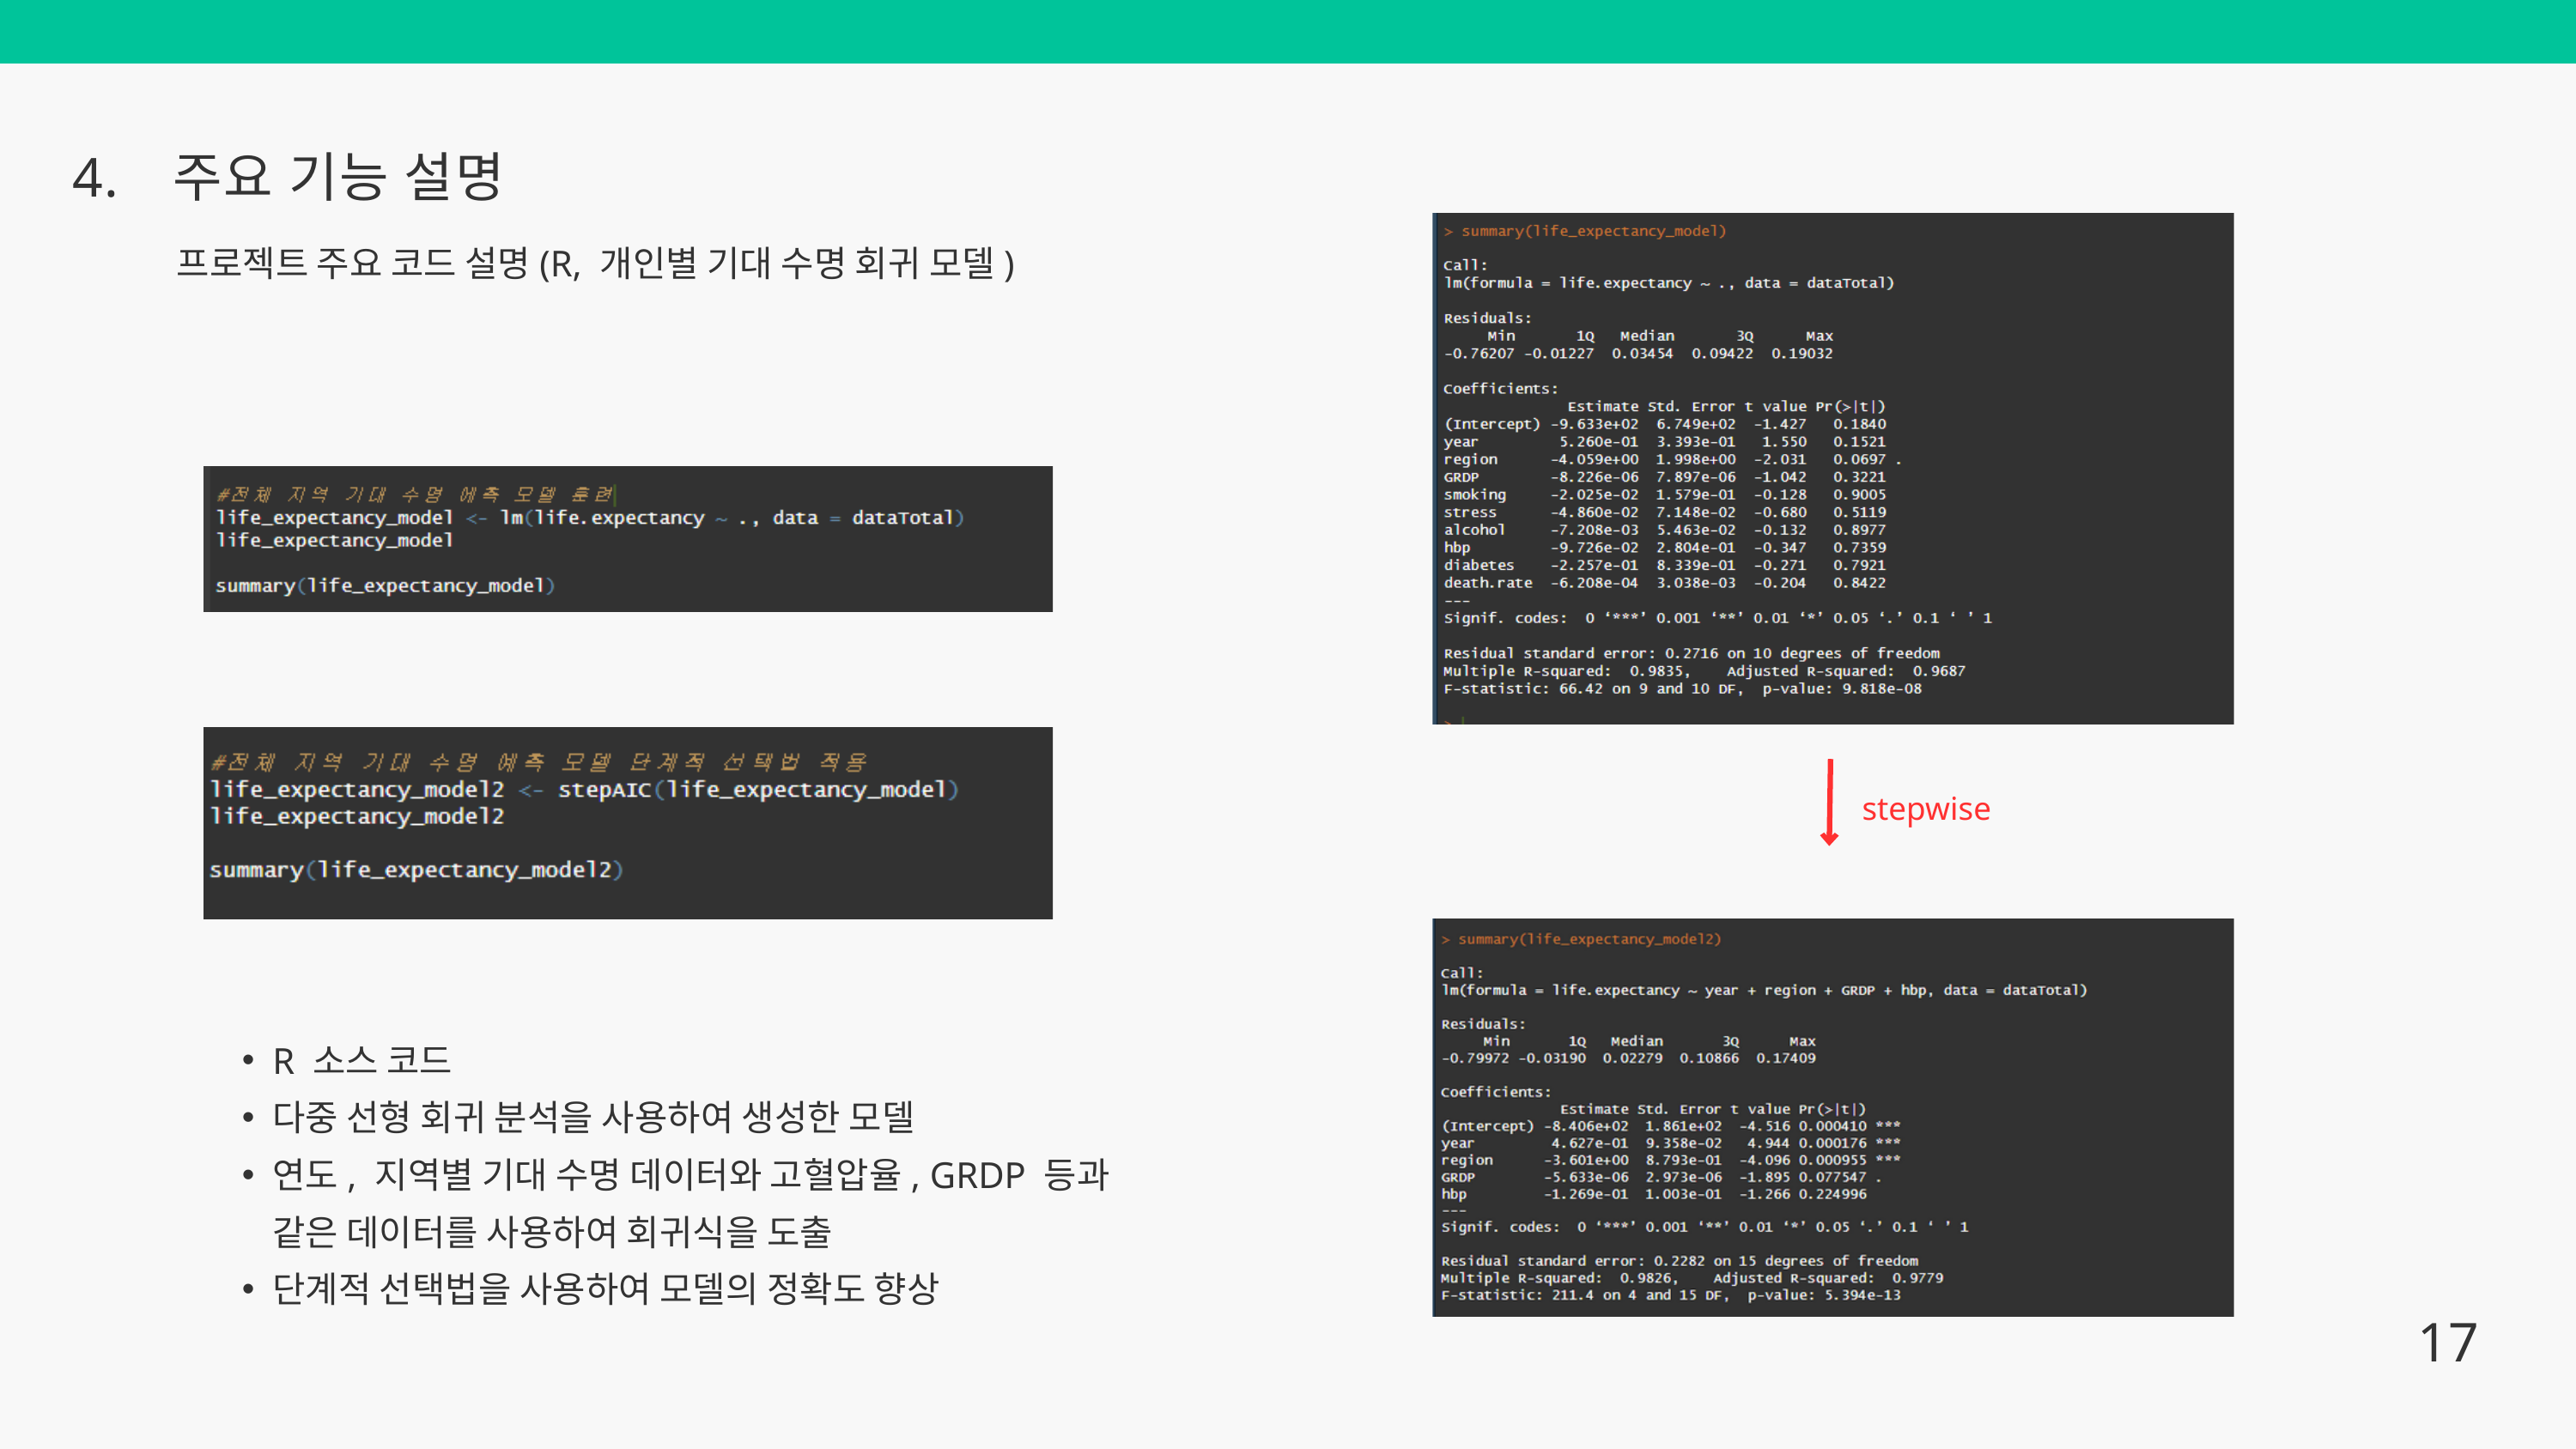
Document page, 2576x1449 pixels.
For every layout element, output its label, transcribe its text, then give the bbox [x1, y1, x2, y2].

text_box [1432, 919, 2234, 1317]
text_box [204, 466, 1054, 612]
text_box stepwise [1862, 775, 2020, 828]
text_box [204, 727, 1054, 919]
text_box 주요 기능 설명 [173, 143, 1666, 209]
text_box 4. [46, 143, 145, 209]
text_box 프로젝트 주요 코드 설명(R, 개인별 기대 수명 회귀 모델) [176, 227, 1151, 284]
text_box [1432, 213, 2234, 724]
text_box 17 [2383, 1286, 2480, 1373]
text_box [0, 0, 2576, 64]
text_box R 소스 코드 다중 선형 회귀 분석을 사용하여 생성한 모델 연도, 지역별 기대 수명 데이터와 고혈압율, GRDP 등과 같은 데이터를 사용하여 회귀식을 도출 단계적 선택법을 사용하여 모델의 정확도 향상 [211, 1023, 1115, 1311]
